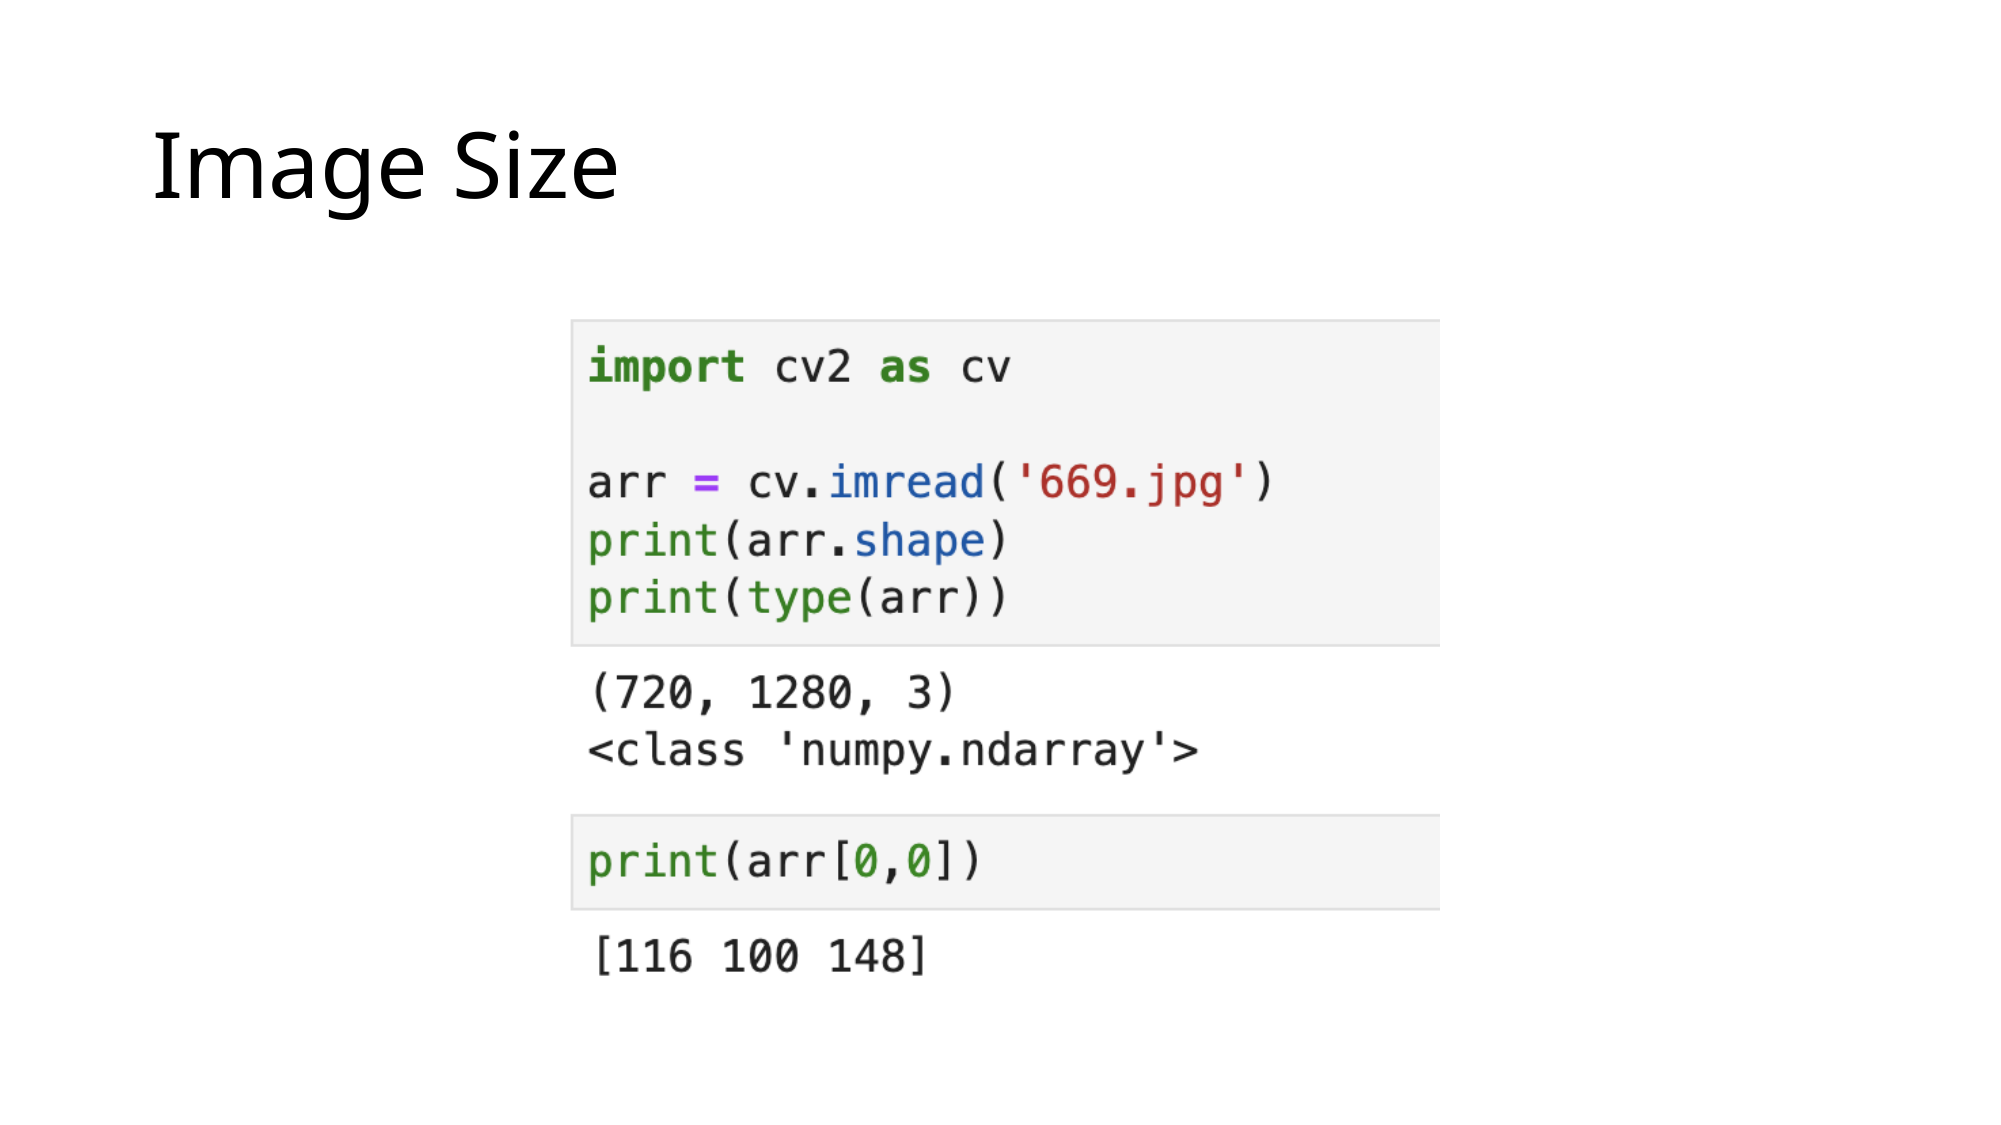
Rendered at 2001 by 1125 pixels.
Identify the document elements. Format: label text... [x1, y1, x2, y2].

title Image Size [137, 59, 1863, 278]
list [560, 299, 1440, 1014]
